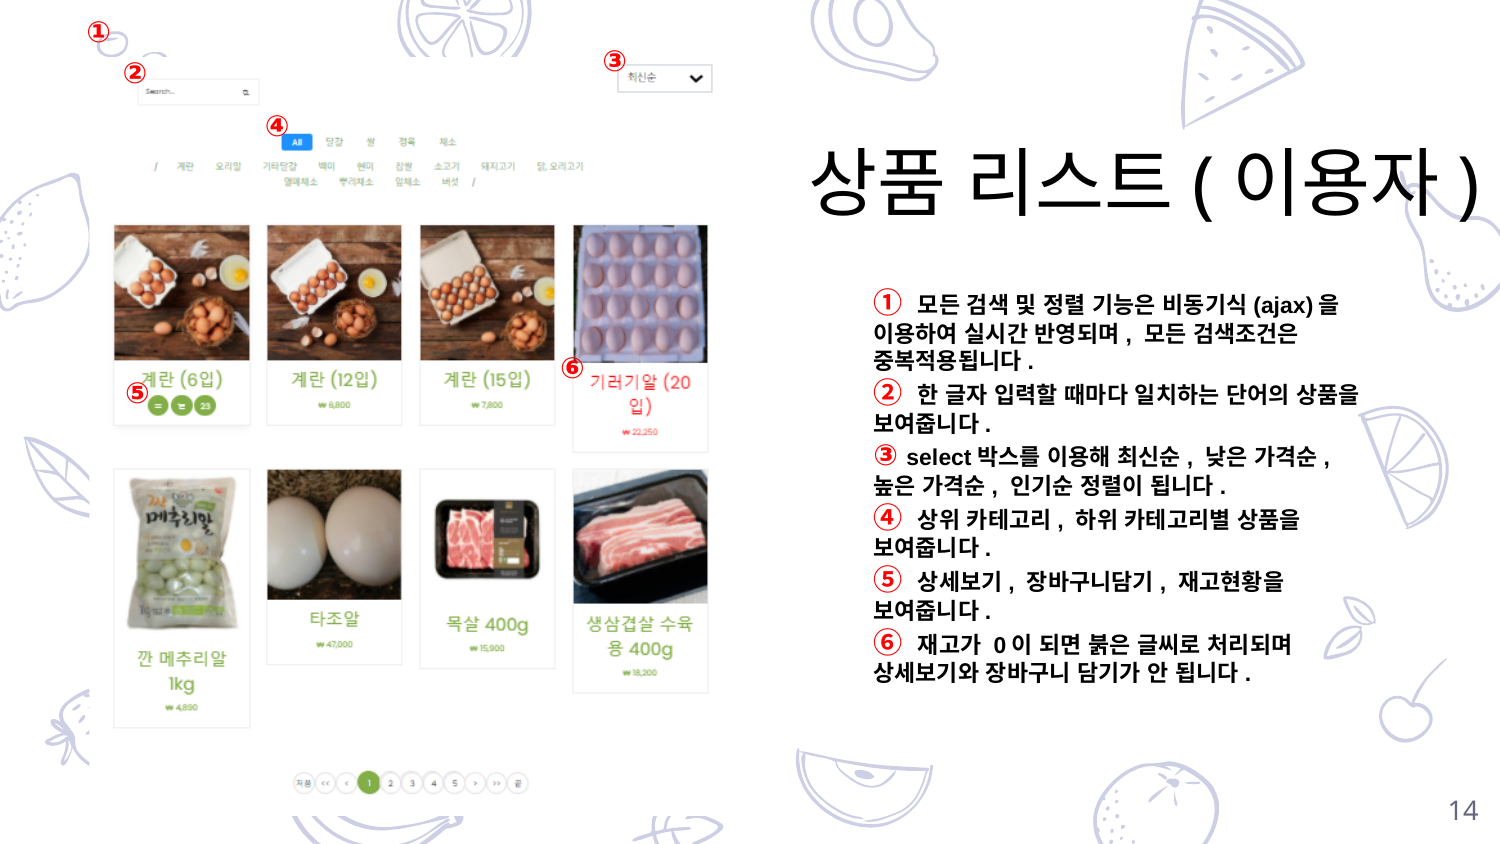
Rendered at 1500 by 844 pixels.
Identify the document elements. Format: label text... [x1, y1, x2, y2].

text_box ③ [587, 35, 642, 56]
text_box ② [107, 47, 163, 56]
picture [89, 57, 751, 816]
text_box ① [71, 5, 127, 56]
text_box 상품 리스트(이용자) [793, 127, 1495, 233]
slide_number 14 [1403, 779, 1494, 844]
text_box ① 모든 검색 및 정렬 기능은 비동기식(ajax)을 이용하여 실시간 반영되며, 모든 검색조건은 중복적용됩니다. ② 한 글자 입력할 때마다 일치하는 단어의 상품을 보여줍니다. ③ select박스를 이용해 최신순, 낮은 가격순, 높은 가격순, 인기순 정렬이 됩니다. ④ 상위 카테고리, 하위 카테고리별 상품을 보여줍니다. ⑤ 상세보기, 장바구니담기, 재고현황을 보여줍니다. ⑥ 재고가 0이 되면 붉은 글씨로 처리되며 상세보기와 장바구니 담기가 안 됩니다. [858, 276, 1394, 694]
